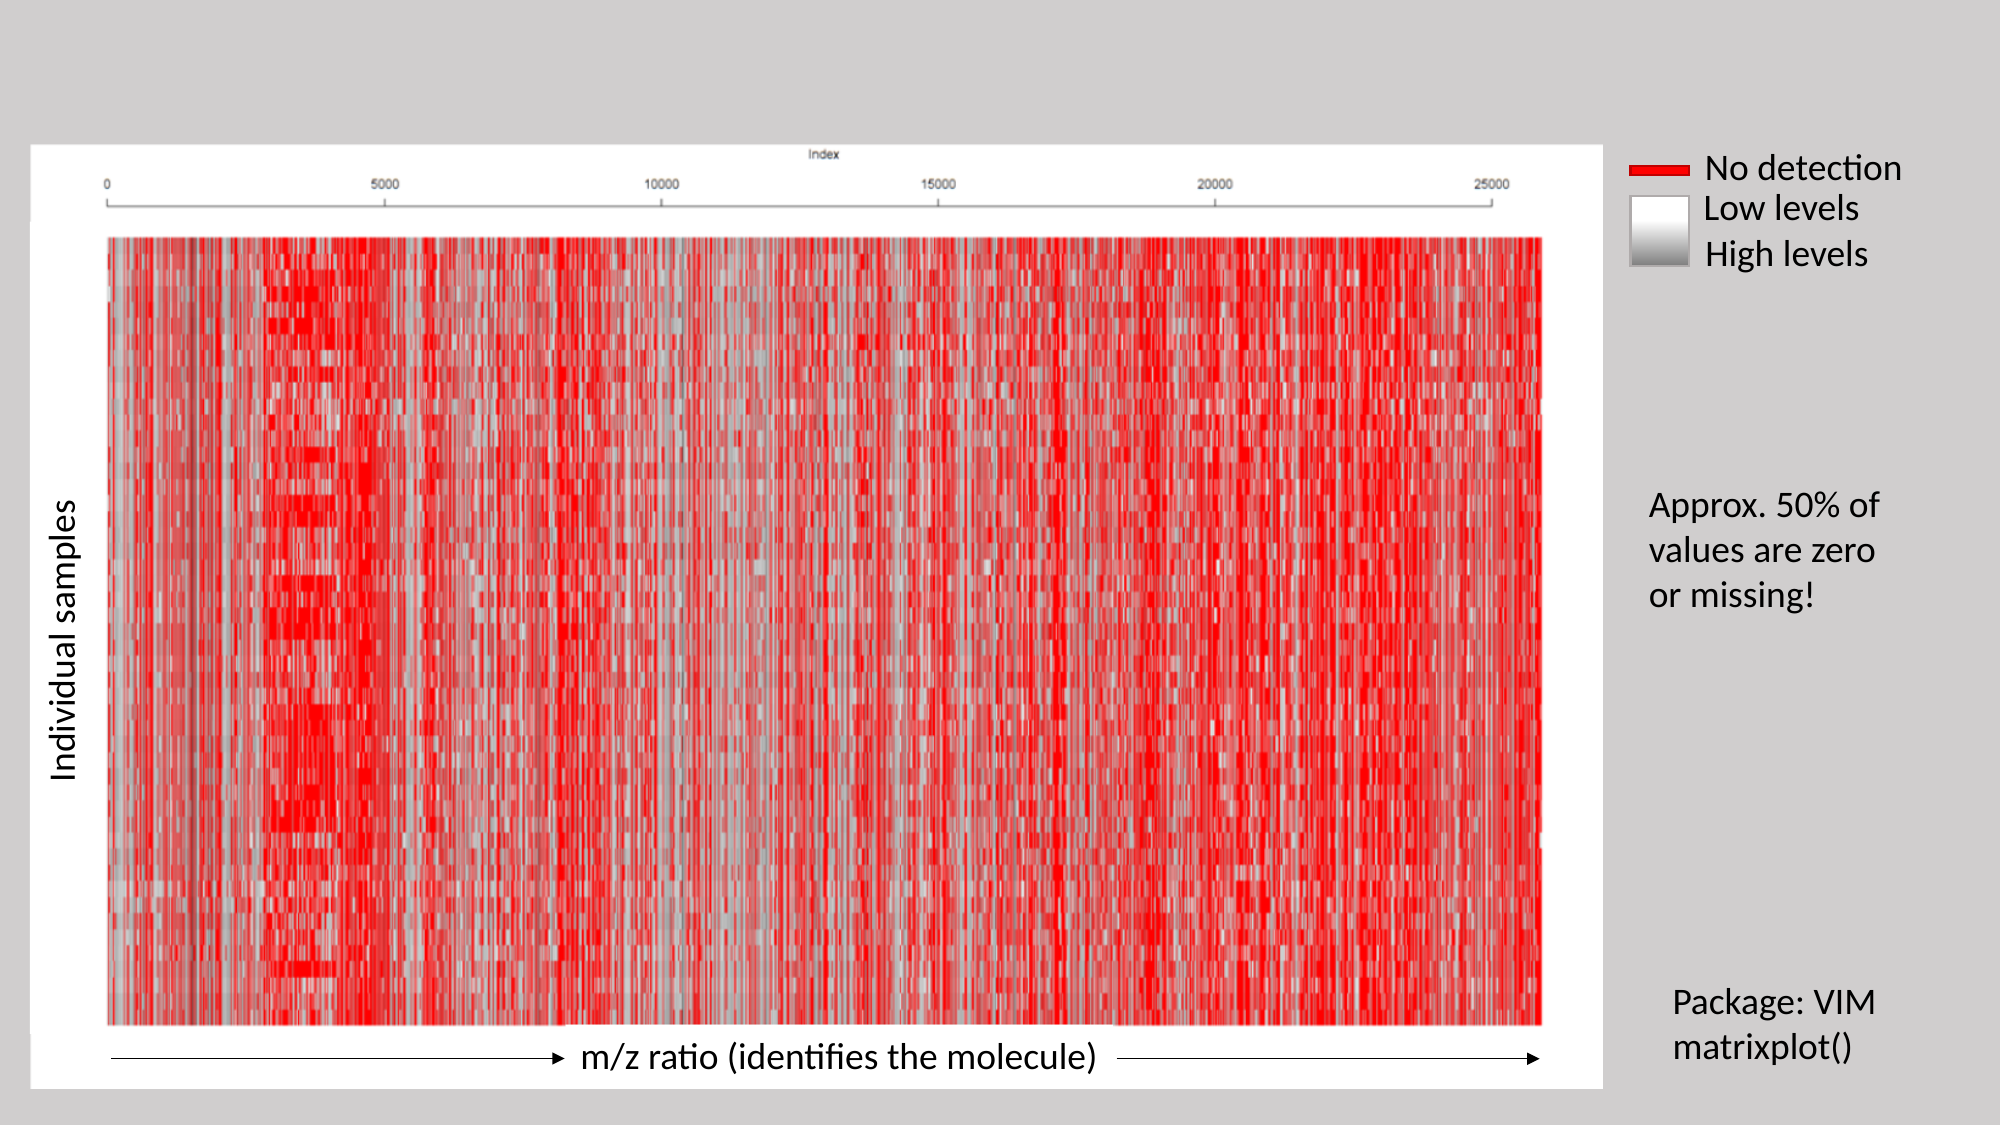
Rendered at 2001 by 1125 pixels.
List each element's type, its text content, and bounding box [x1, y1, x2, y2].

text_box Individual samples [29, 485, 90, 797]
text_box No detection [1690, 135, 1918, 196]
text_box High levels [1690, 221, 1885, 282]
text_box Approx. 50% of values are zero or missing! [1633, 472, 1916, 623]
text_box [1629, 165, 1690, 176]
text_box Package: VIM matrixplot() [1657, 969, 1892, 1075]
text_box [1629, 195, 1690, 267]
text_box Low levels [1690, 196, 1883, 221]
text_box [29, 221, 96, 1035]
picture [32, 0, 1601, 1125]
